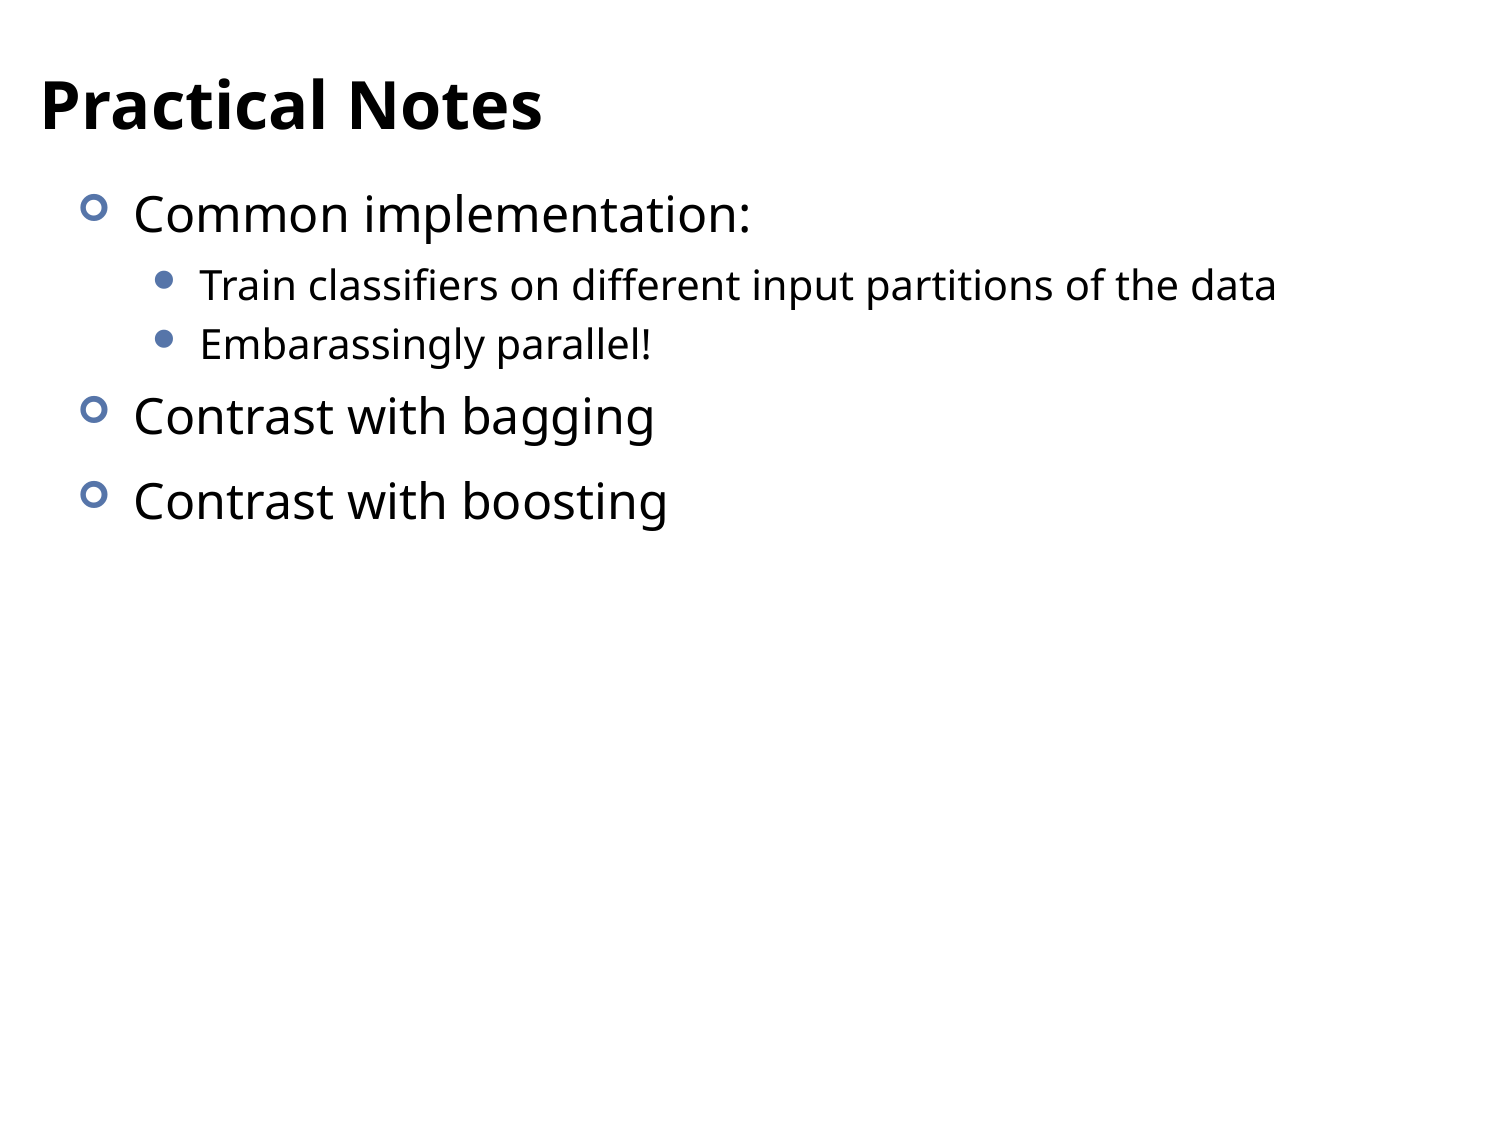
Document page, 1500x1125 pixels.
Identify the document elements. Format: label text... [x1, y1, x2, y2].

list Common implementation: Train classifiers on different input partitions of the data Embarassingly parallel! Contrast with bagging Contrast with boosting [62, 174, 1451, 1013]
title Practical Notes [24, 18, 1451, 188]
